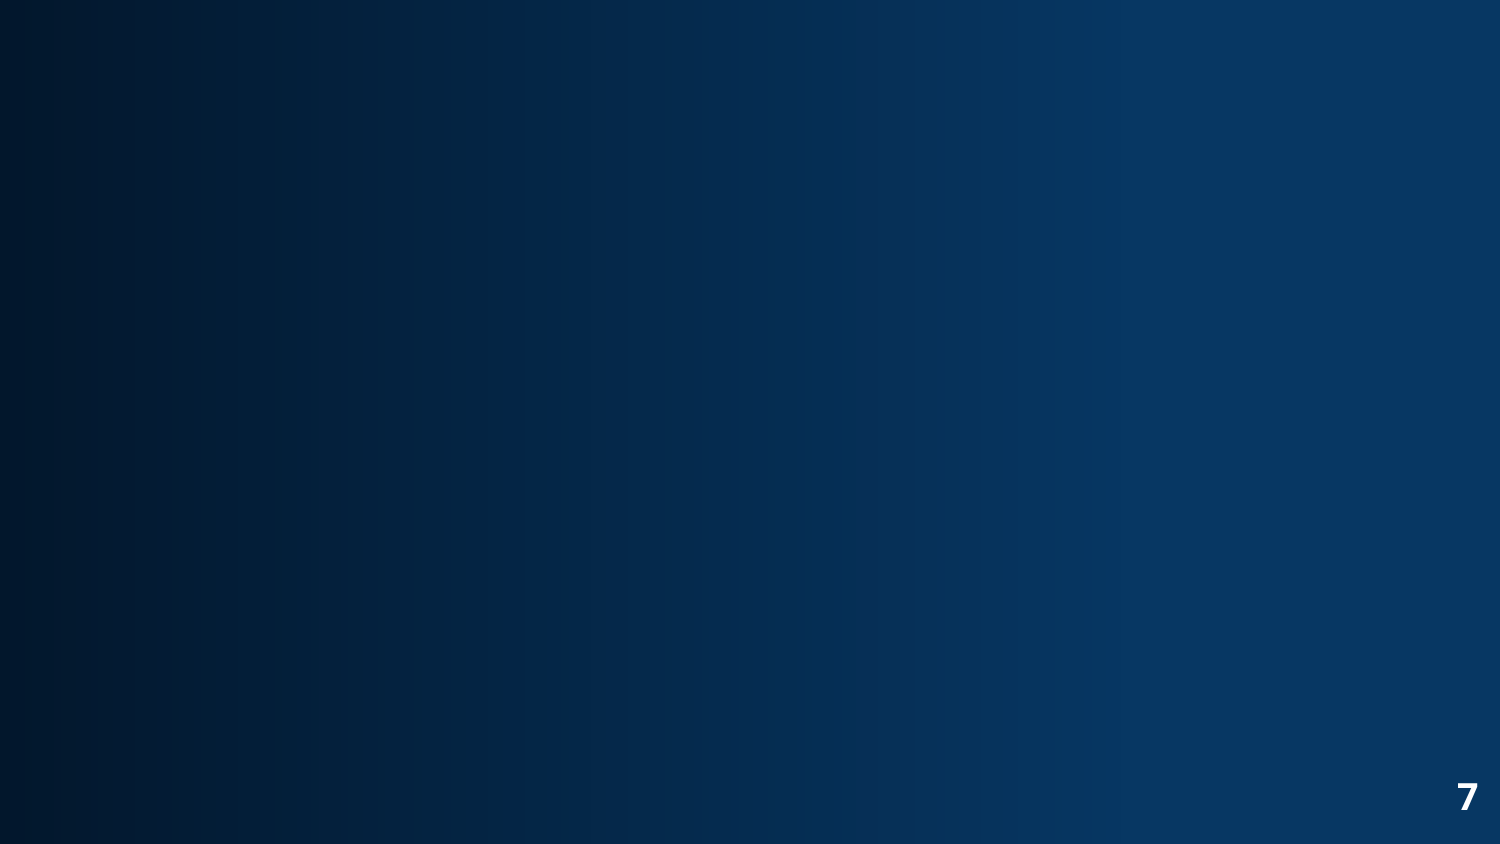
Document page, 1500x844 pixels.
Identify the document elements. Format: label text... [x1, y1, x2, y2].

slide_number ‹#› [1407, 752, 1494, 844]
